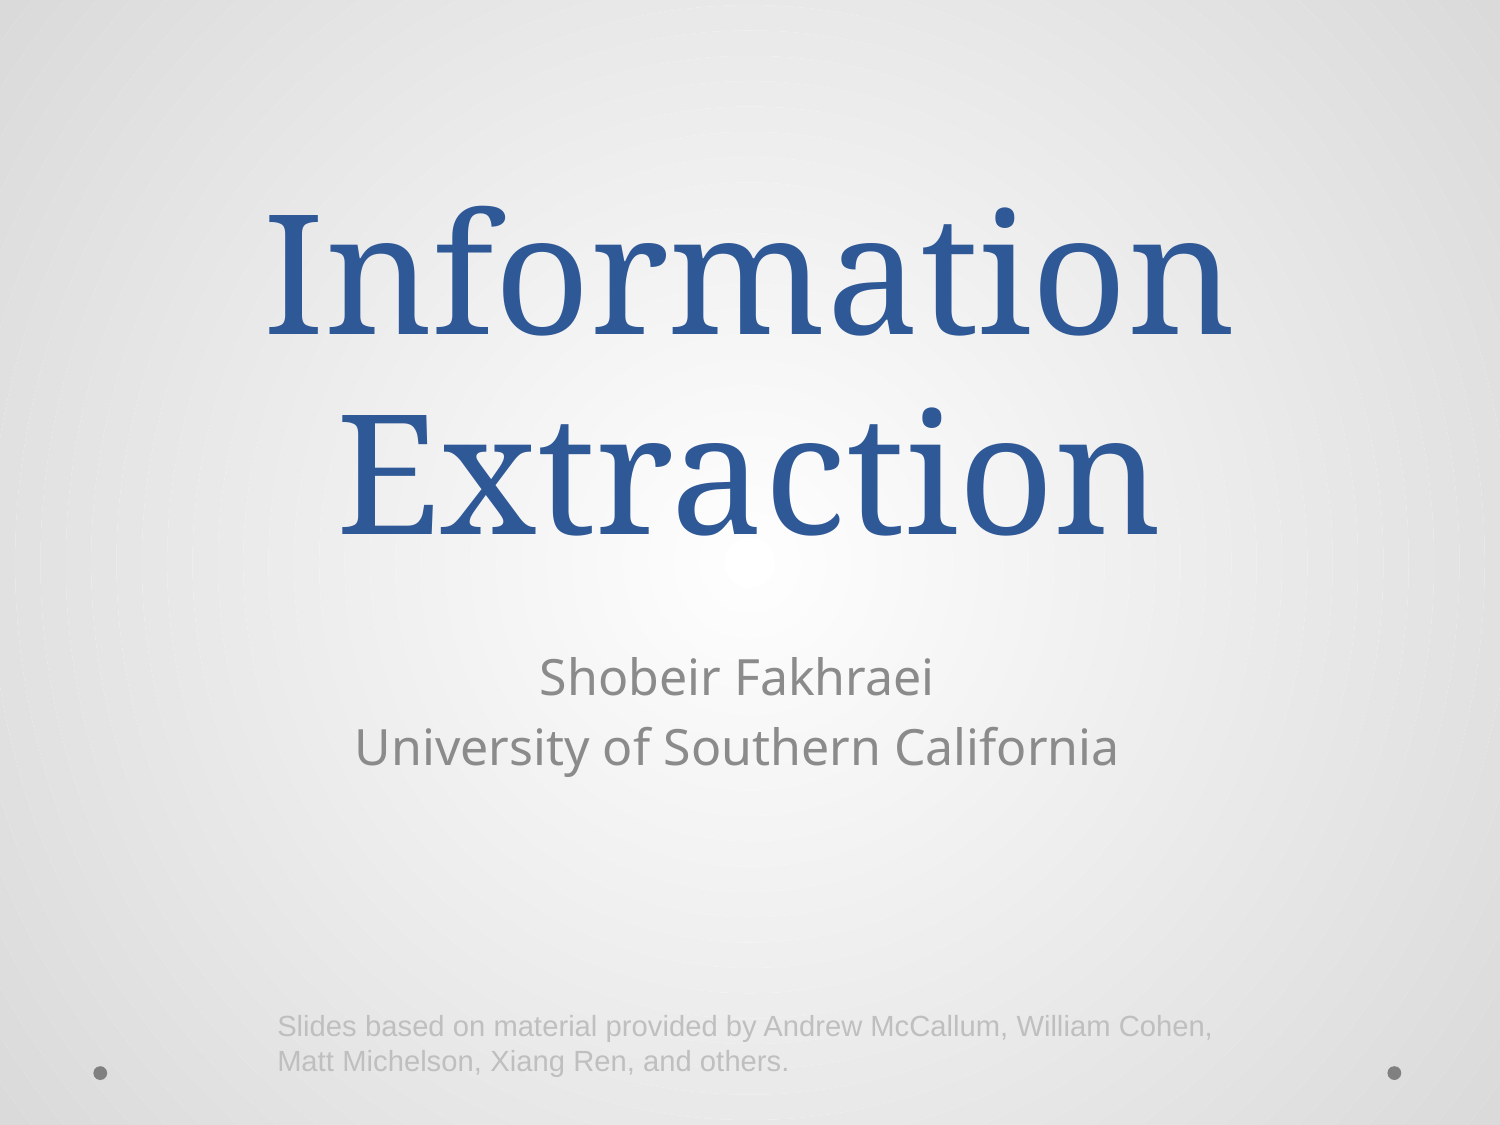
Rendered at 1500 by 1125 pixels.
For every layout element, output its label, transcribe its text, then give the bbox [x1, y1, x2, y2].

subtitle Shobeir Fakhraei University of Southern California [212, 637, 1263, 838]
text_box Slides based on material provided by Andrew McCallum, William Cohen, Matt Michelson, Xiang Ren, and others. [262, 999, 1263, 1085]
title Information Extraction [112, 99, 1388, 575]
